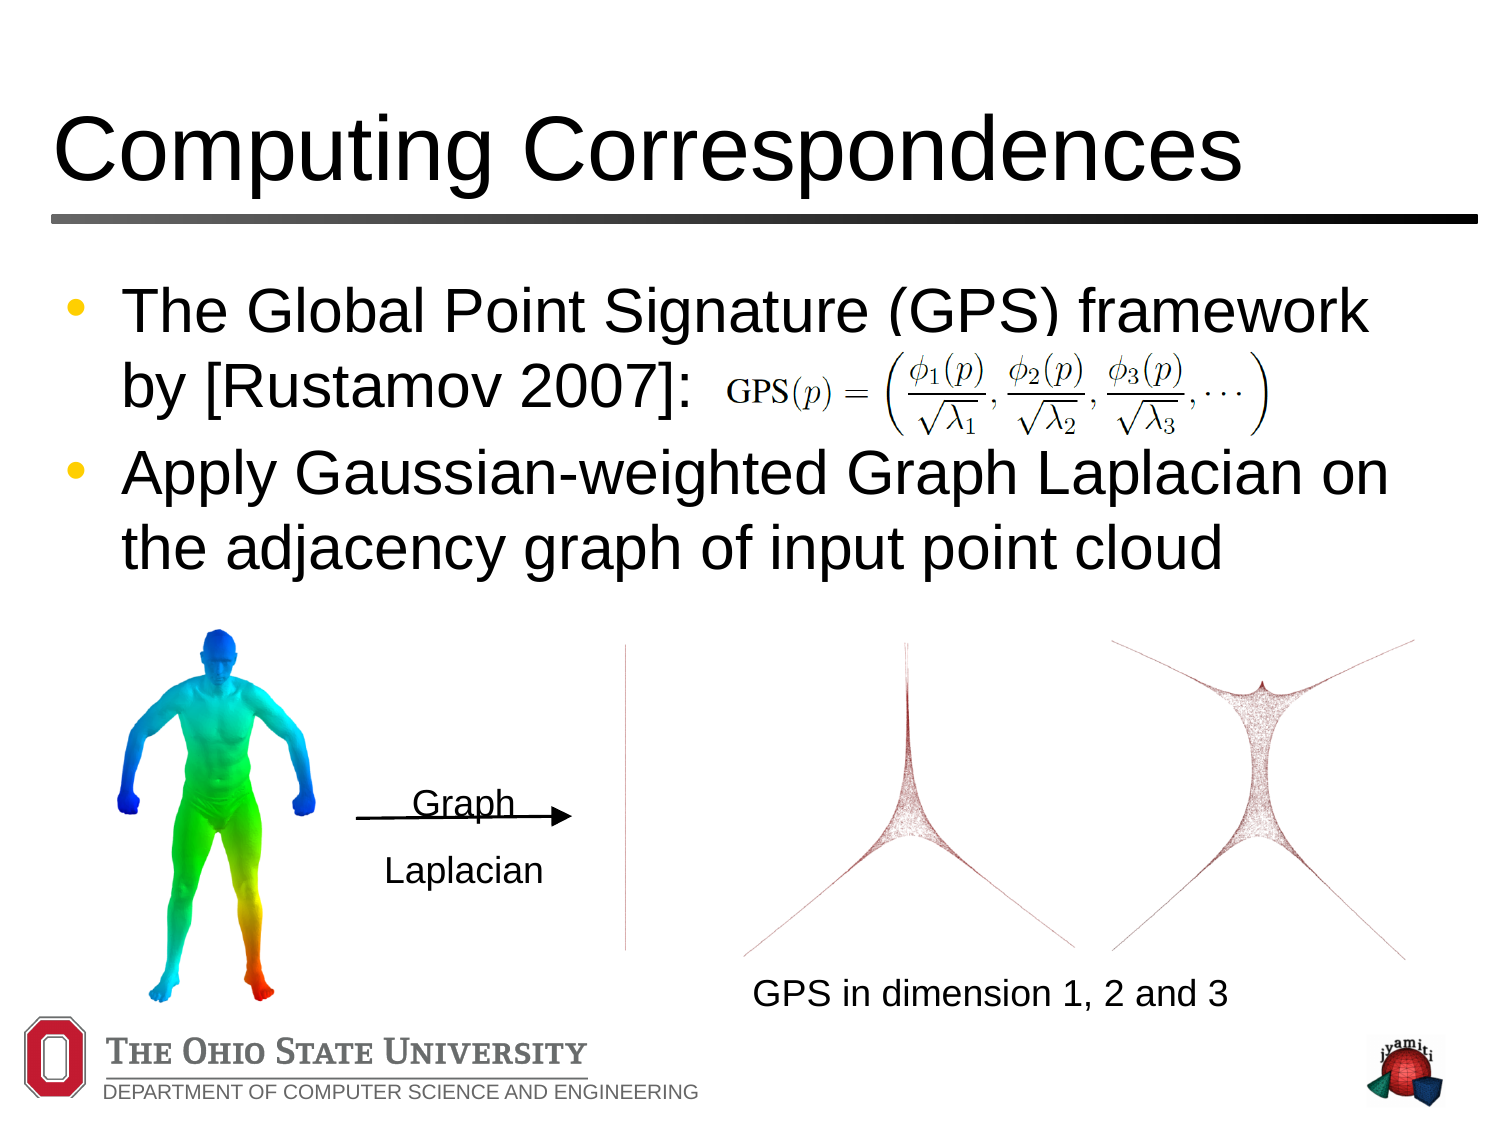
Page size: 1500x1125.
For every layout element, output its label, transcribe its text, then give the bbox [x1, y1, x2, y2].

picture [609, 629, 640, 1026]
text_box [355, 815, 573, 819]
list The Global Point Signature (GPS) framework by [Rustamov 2007]: Apply Gaussian-weighted Graph Laplacian on the adjacency graph of input point cloud [50, 262, 1463, 1000]
picture [737, 627, 1468, 967]
text_box Graph Laplacian [341, 741, 587, 829]
picture [719, 336, 1274, 443]
picture [24, 1016, 588, 1098]
text_box GPS in dimension 1, 2 and 3 [737, 974, 1438, 1042]
picture [109, 627, 326, 1009]
title Computing Correspondences [37, 19, 1463, 207]
picture [1367, 1035, 1446, 1107]
